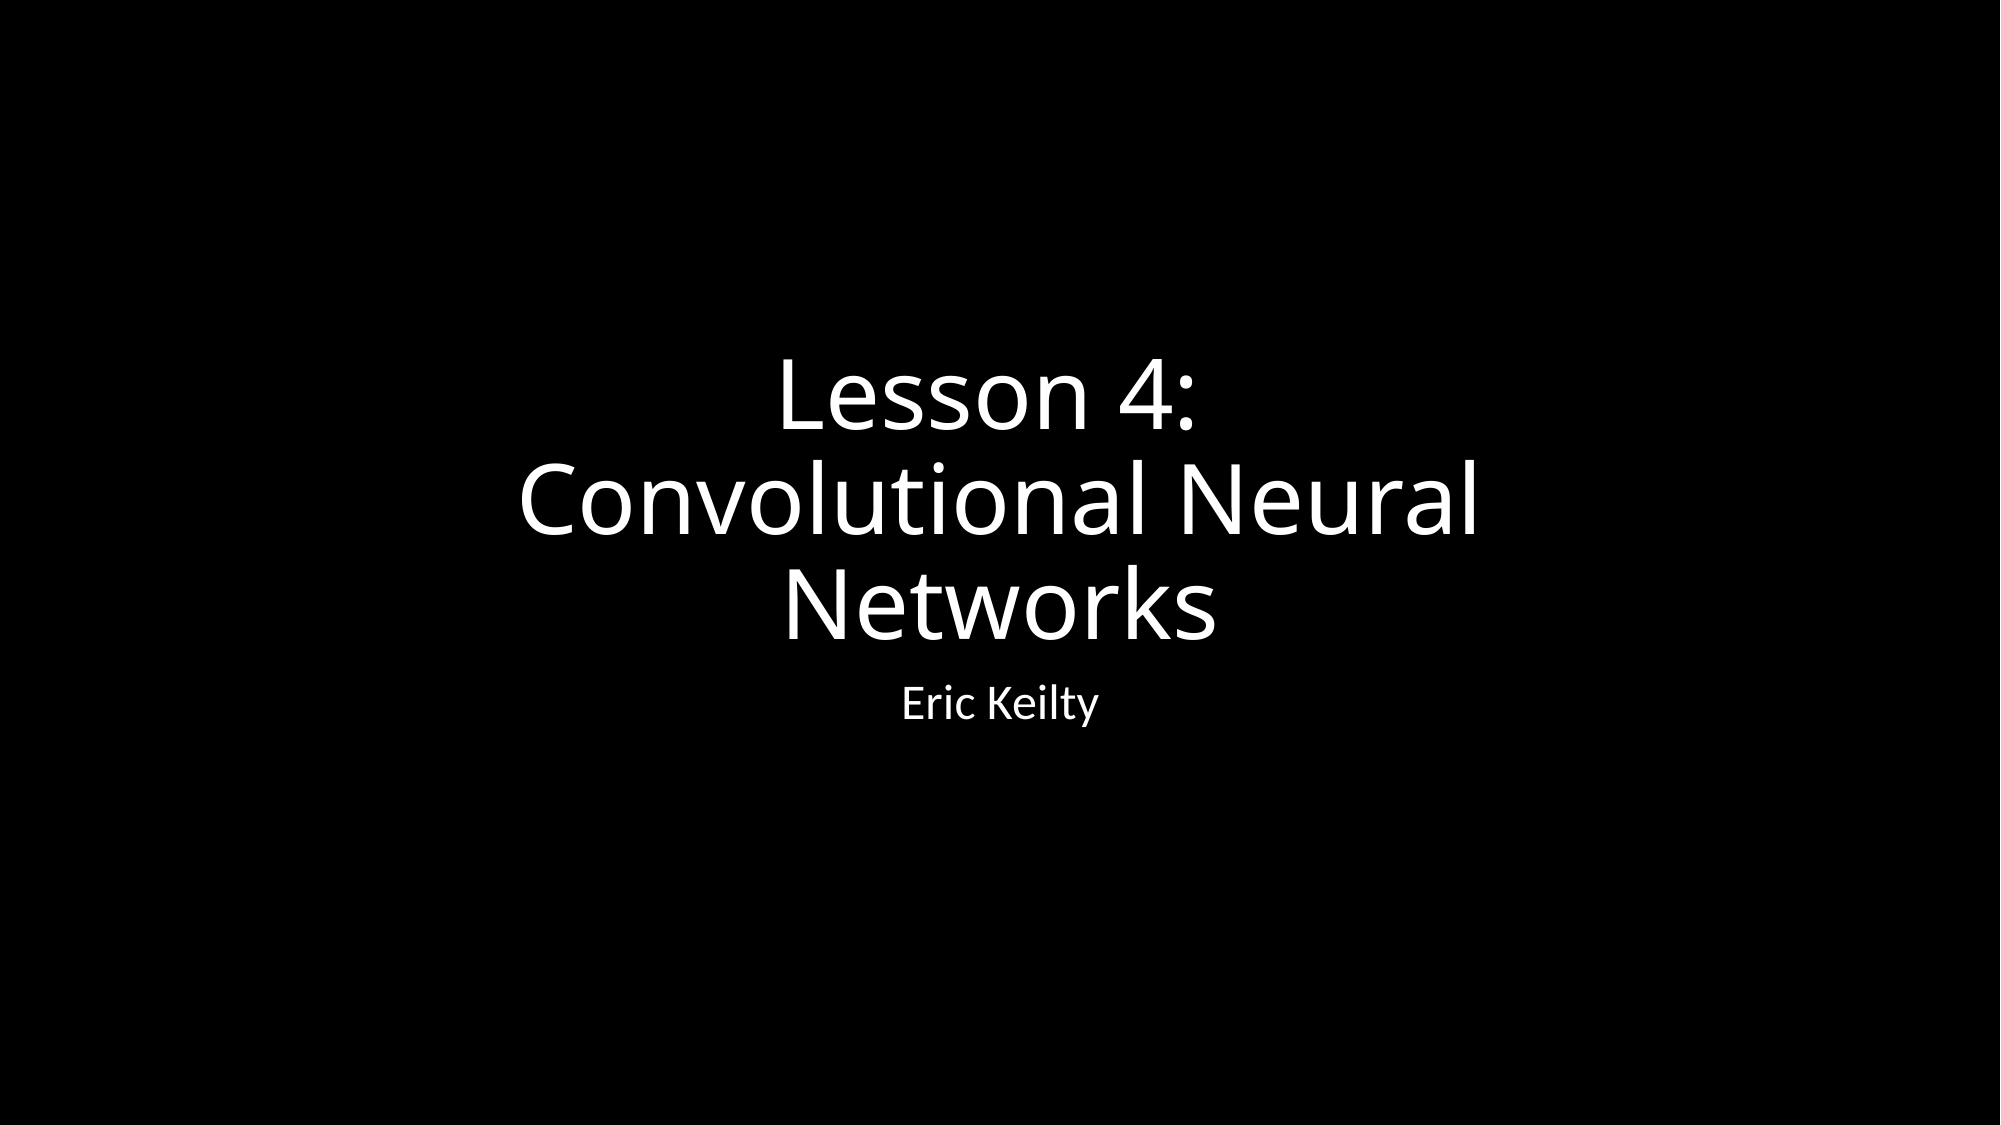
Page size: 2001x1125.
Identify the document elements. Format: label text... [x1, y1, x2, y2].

subtitle Eric Keilty [499, 668, 1502, 781]
title Lesson 4: Convolutional Neural Networks [447, 335, 1553, 669]
